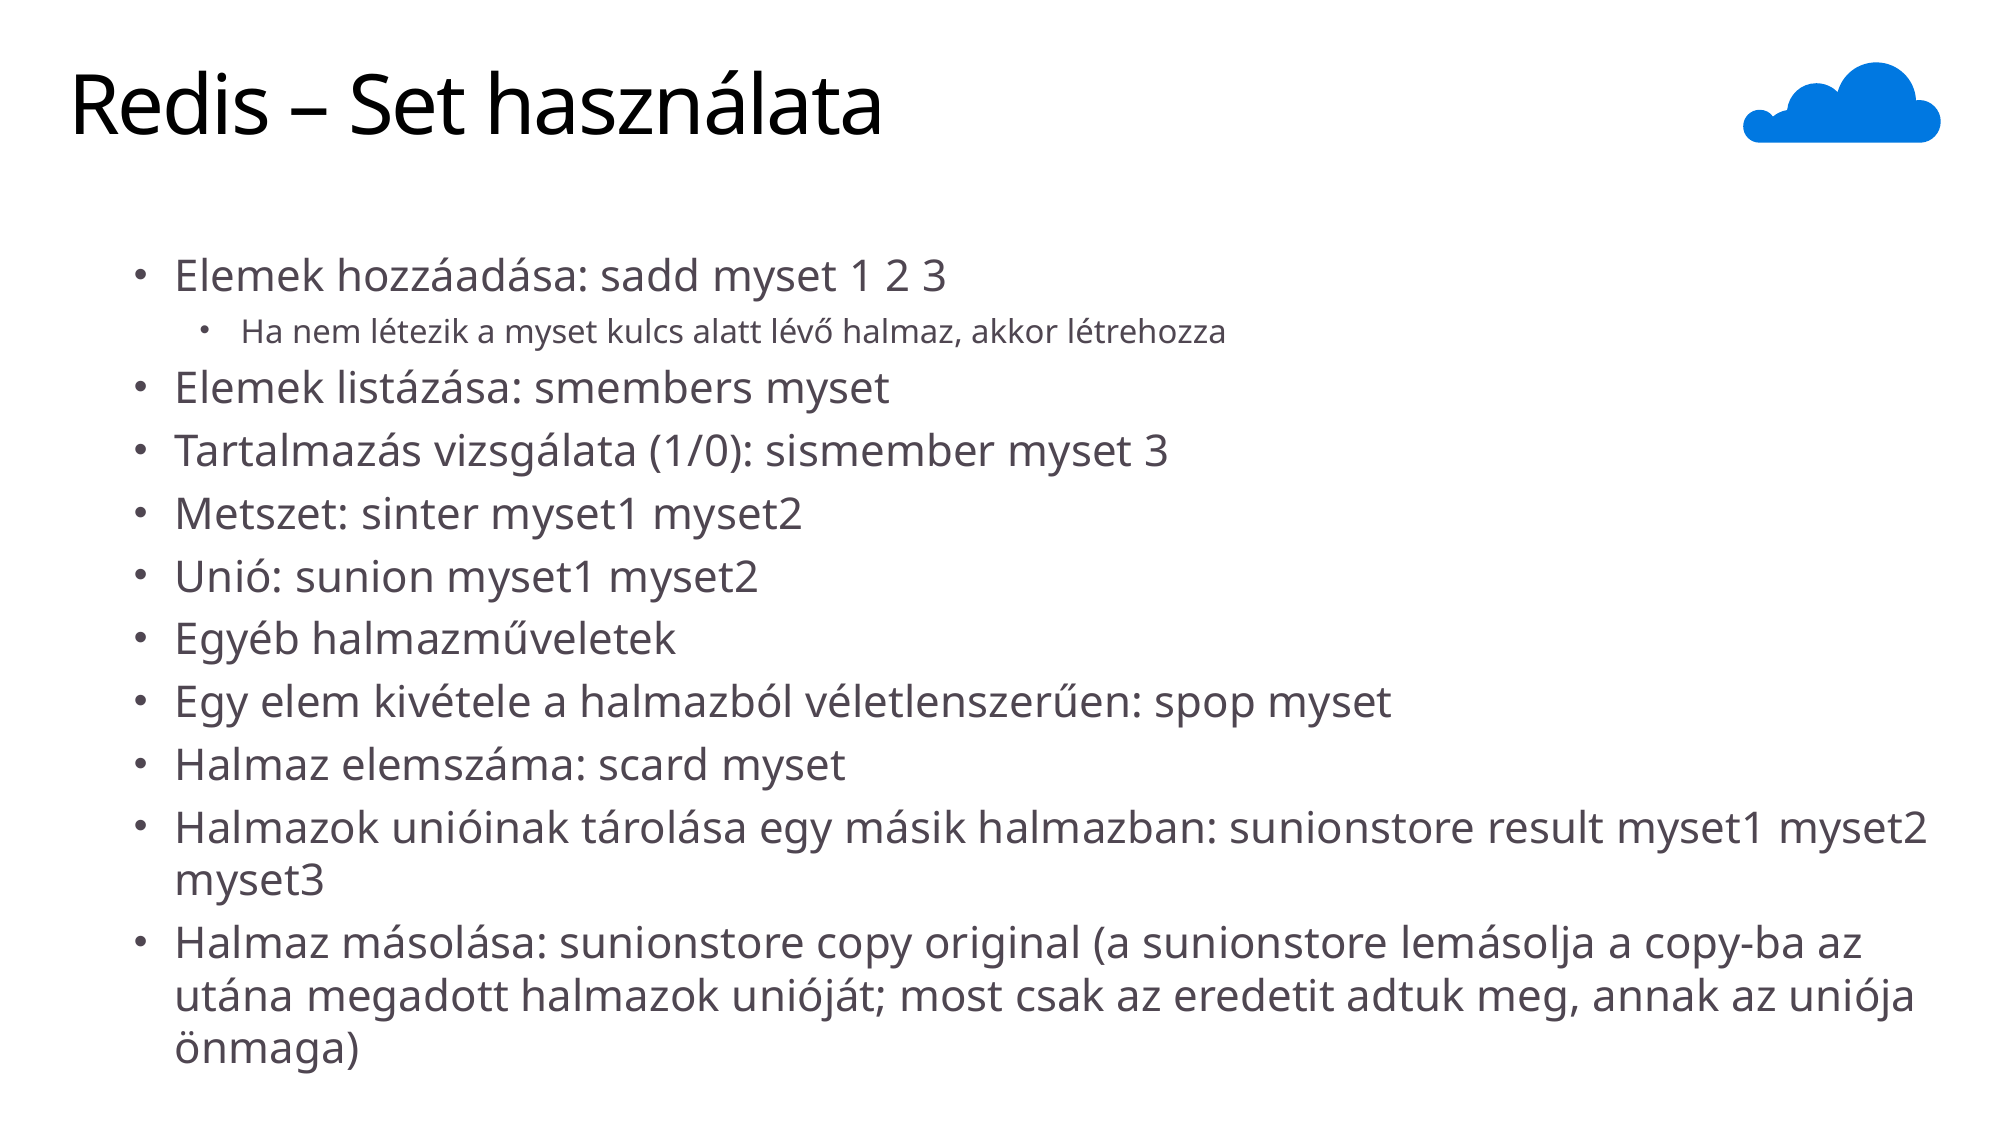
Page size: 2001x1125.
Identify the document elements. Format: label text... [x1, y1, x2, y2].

title Redis – Set használata [44, 47, 1957, 196]
list Elemek hozzáadása: sadd myset 1 2 3 Ha nem létezik a myset kulcs alatt lévő halmaz, akkor létrehozza Elemek listázása: smembers myset Tartalmazás vizsgálata (1/0): sismember myset 3 Metszet: sinter myset1 myset2 Unió: sunion myset1 myset2 Egyéb halmazműveletek Egy elem kivétele a halmazból véletlenszerűen: spop myset Halmaz elemszáma: scard myset Halmazok unióinak tárolása egy másik halmazban: sunionstore result myset1 myset2 myset3 Halmaz másolása: sunionstore copy original (a sunionstore lemásolja a copy-ba az utána megadott halmazok unióját; most csak az eredetit adtuk meg, annak az uniója önmaga) [44, 232, 1957, 1098]
